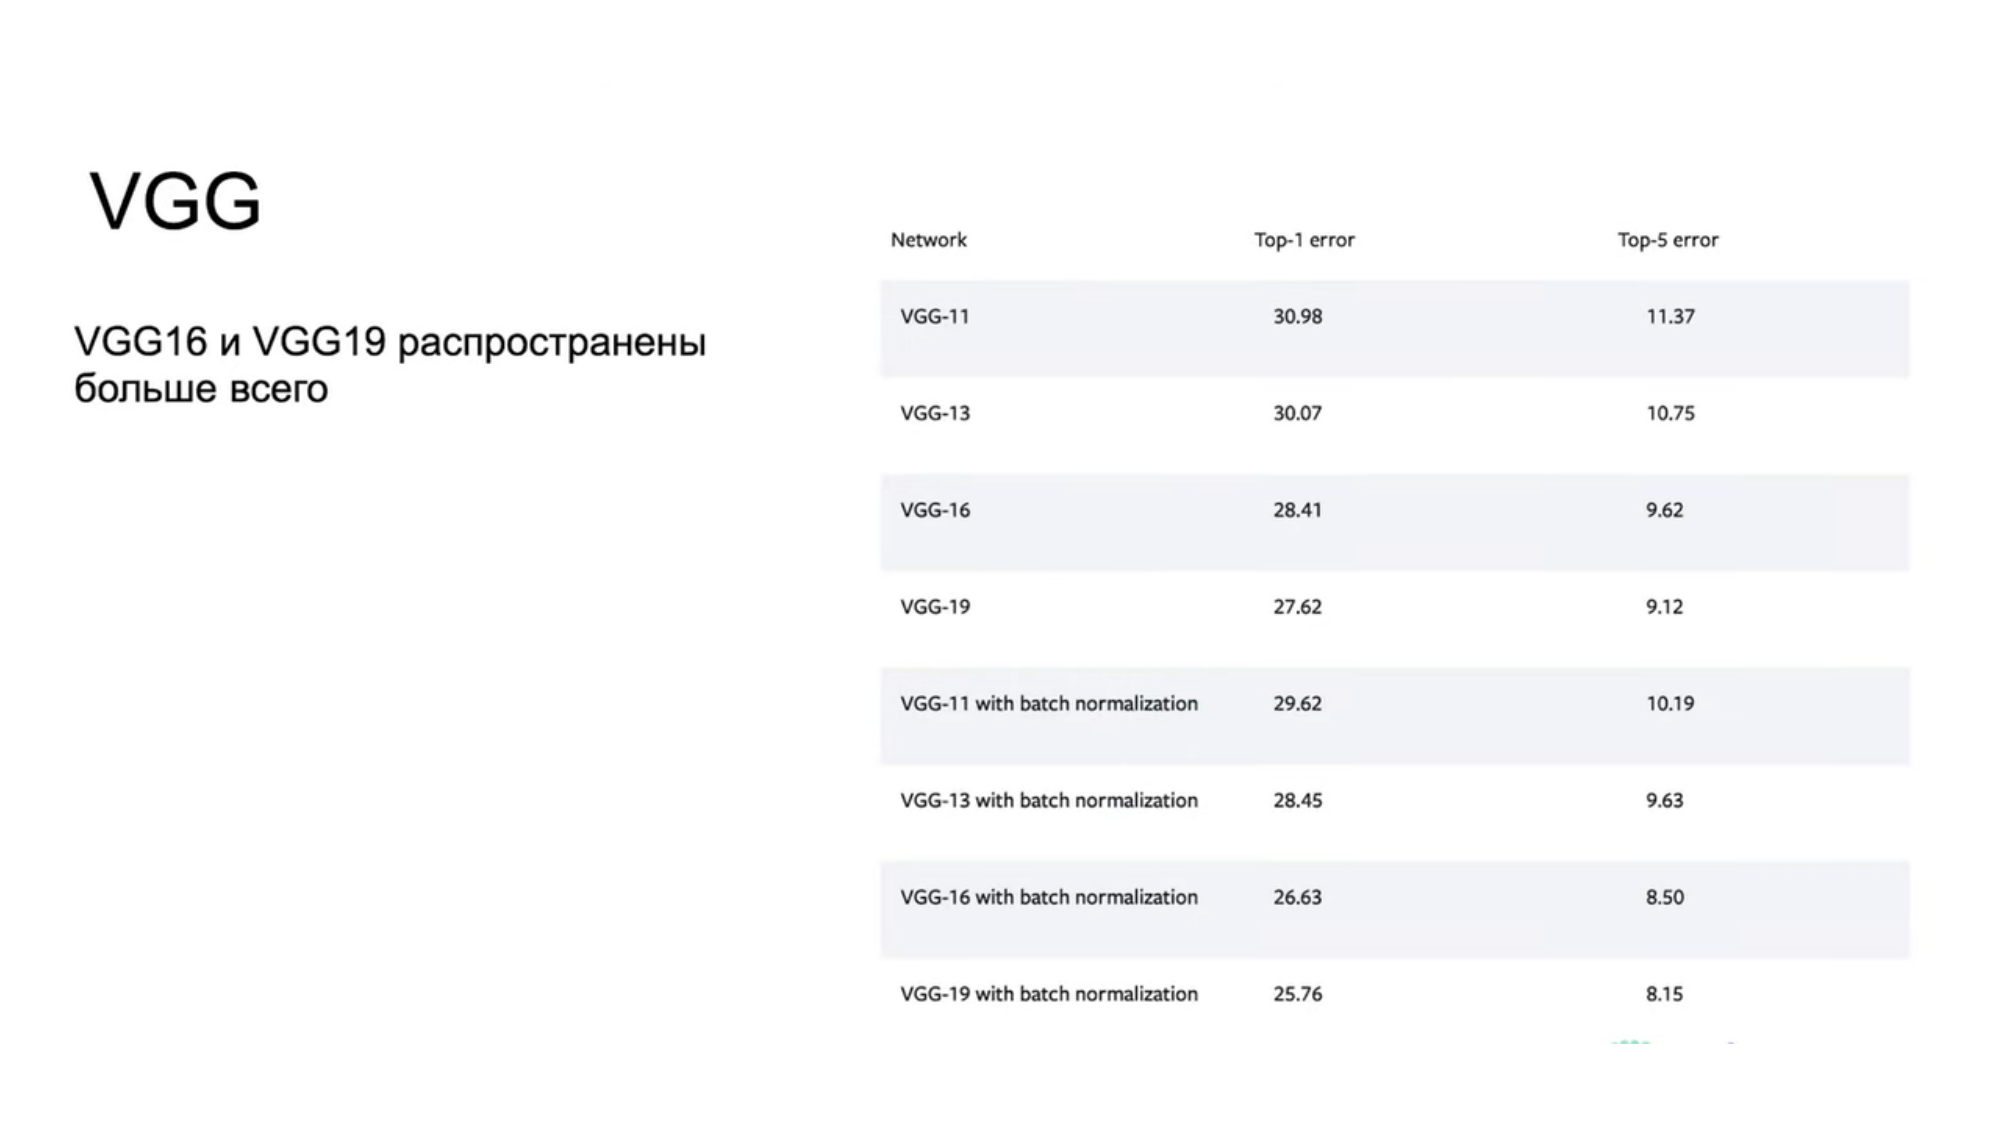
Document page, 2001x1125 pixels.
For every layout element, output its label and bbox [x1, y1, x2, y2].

picture [34, 80, 1966, 1044]
